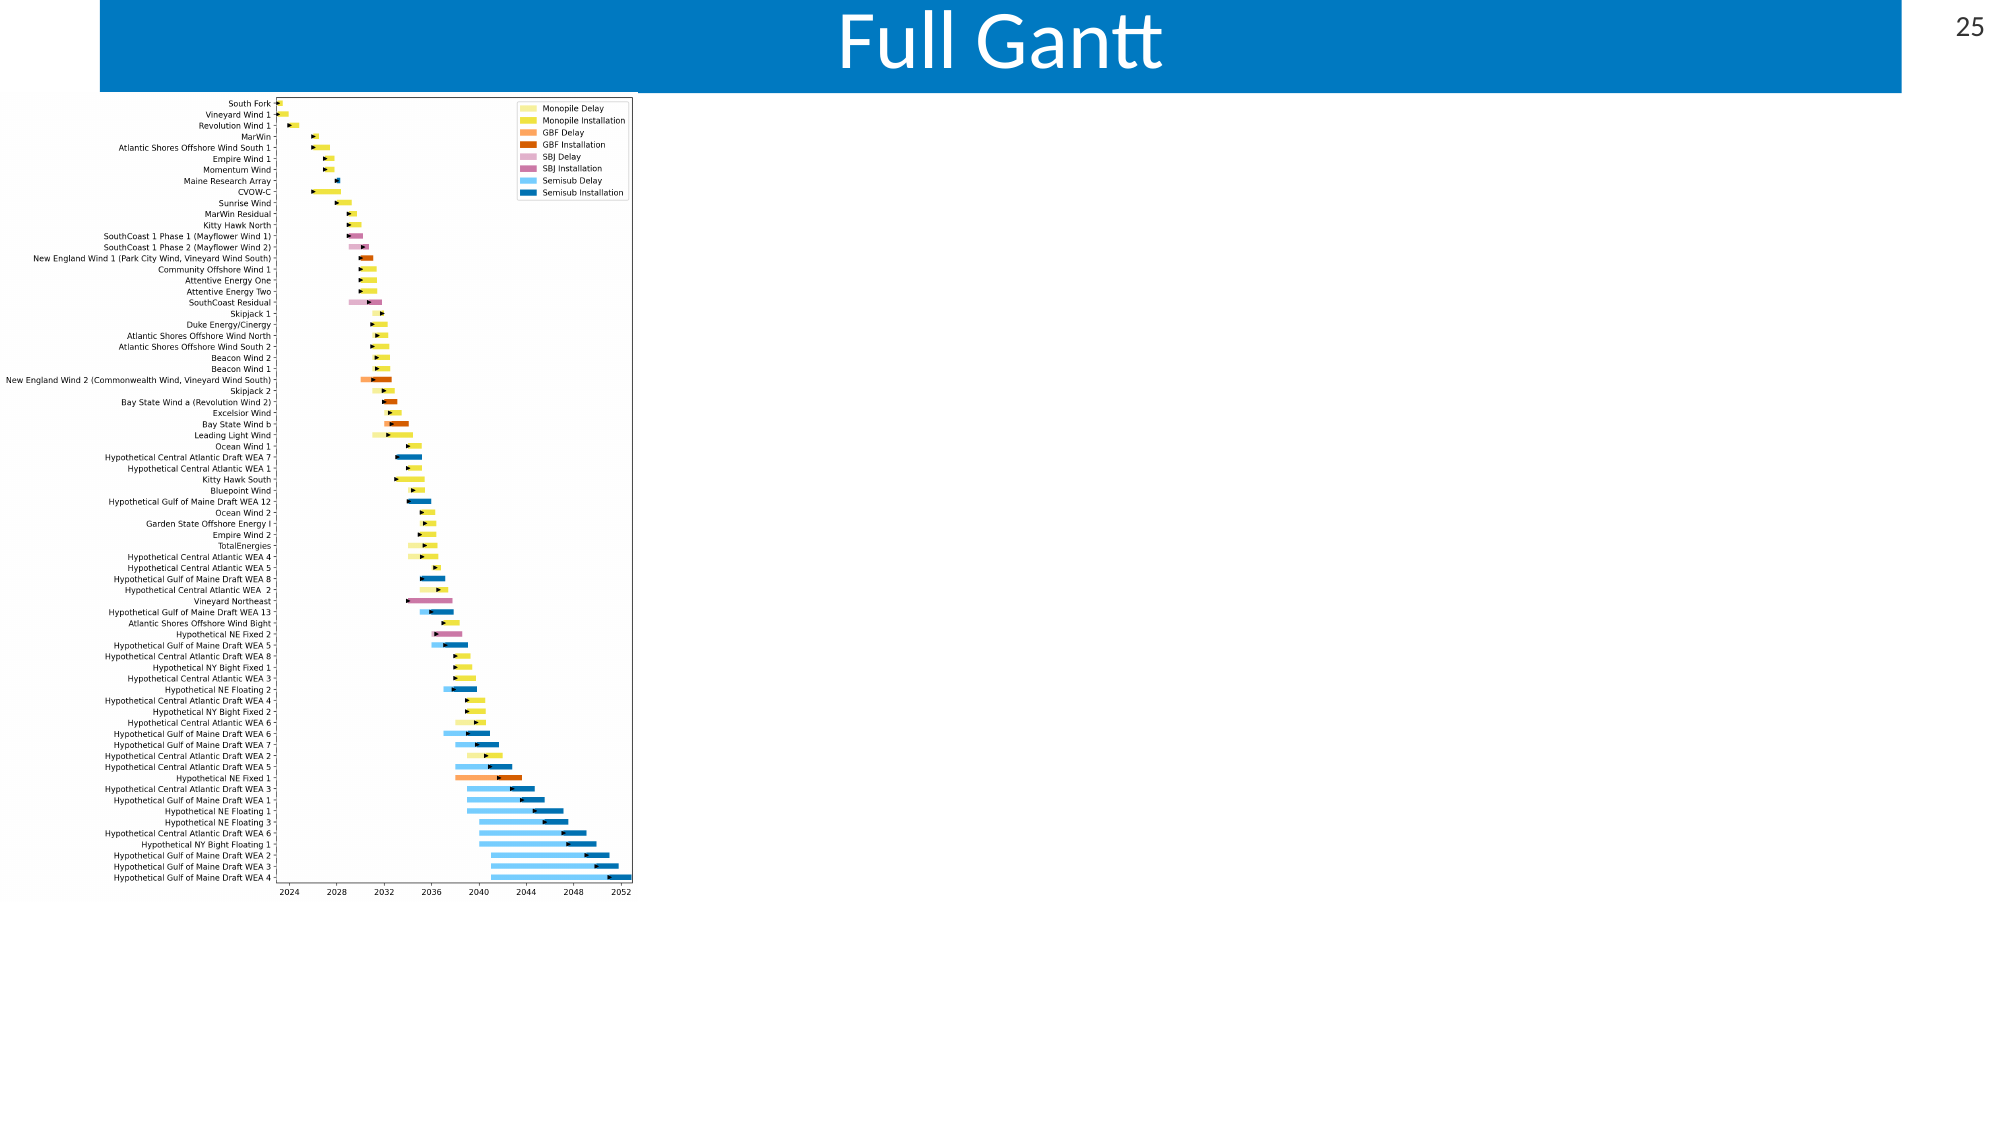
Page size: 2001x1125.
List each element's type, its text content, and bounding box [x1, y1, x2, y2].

picture [0, 92, 638, 902]
title Full Gantt [99, 0, 1902, 94]
